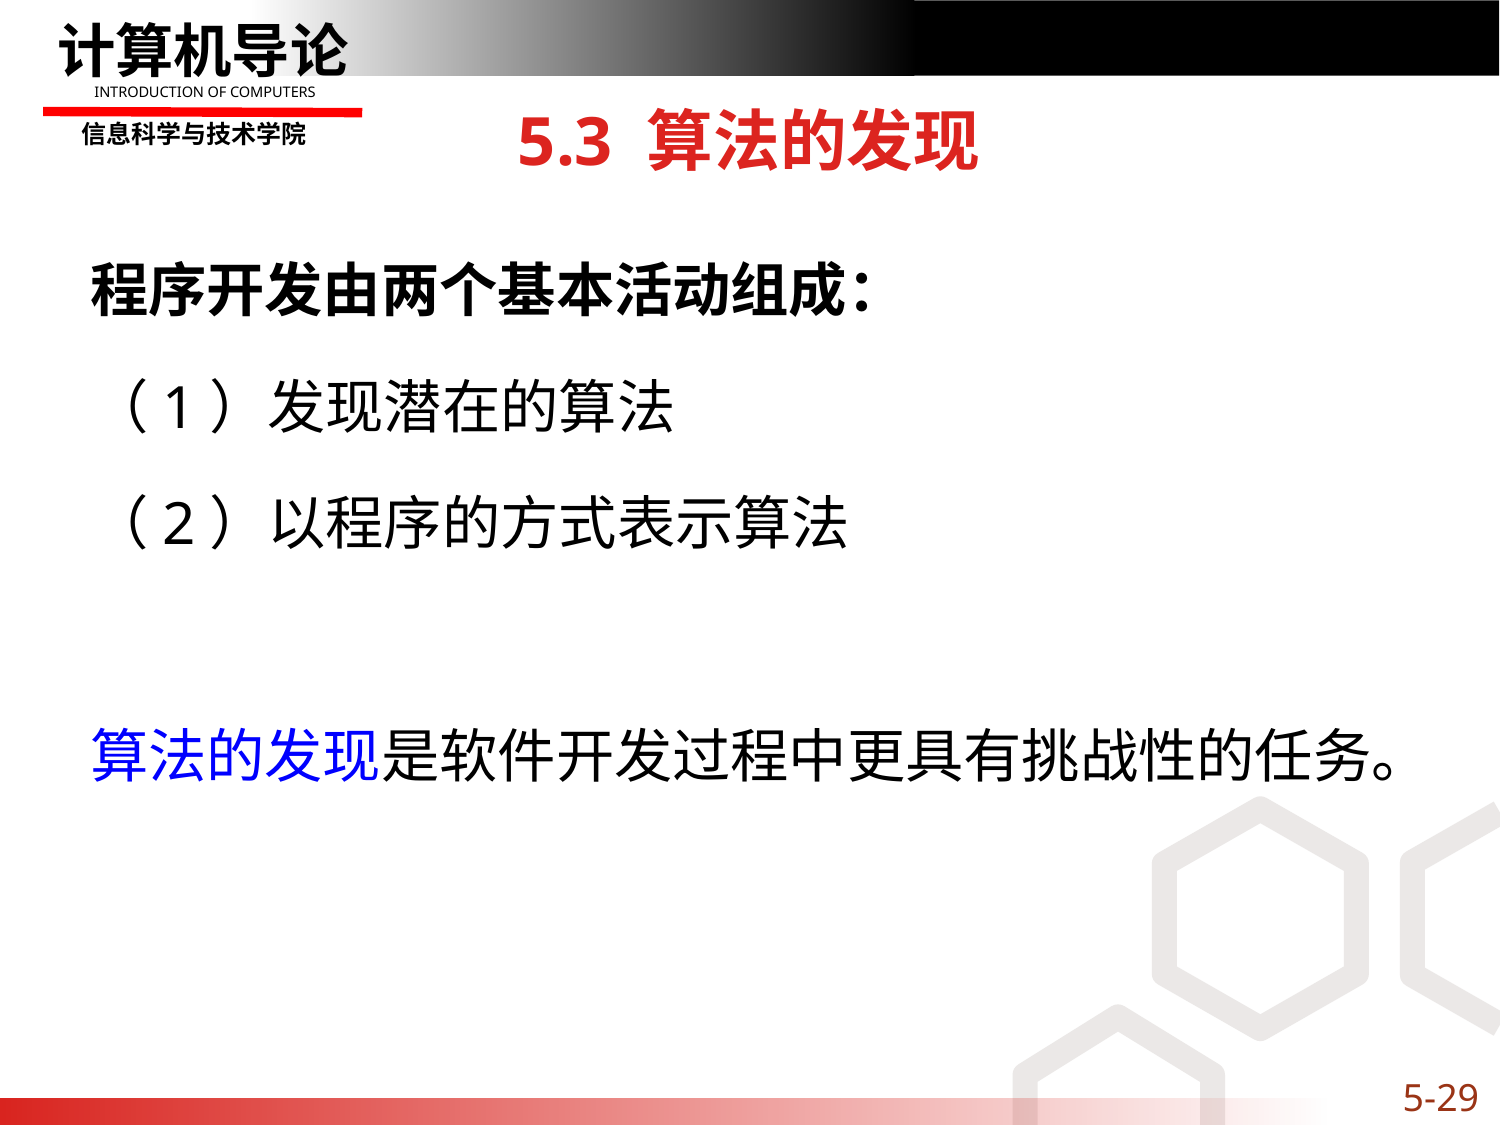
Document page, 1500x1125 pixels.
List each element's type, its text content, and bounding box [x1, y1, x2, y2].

title 5.3 算法的发现 [75, 89, 1424, 188]
list 程序开发由两个基本活动组成： （1）发现潜在的算法 （2）以程序的方式表示算法 算法的发现是软件开发过程中更具有挑战性的任务。 [75, 210, 1425, 1005]
slide_number 5-29 [1316, 1069, 1495, 1125]
